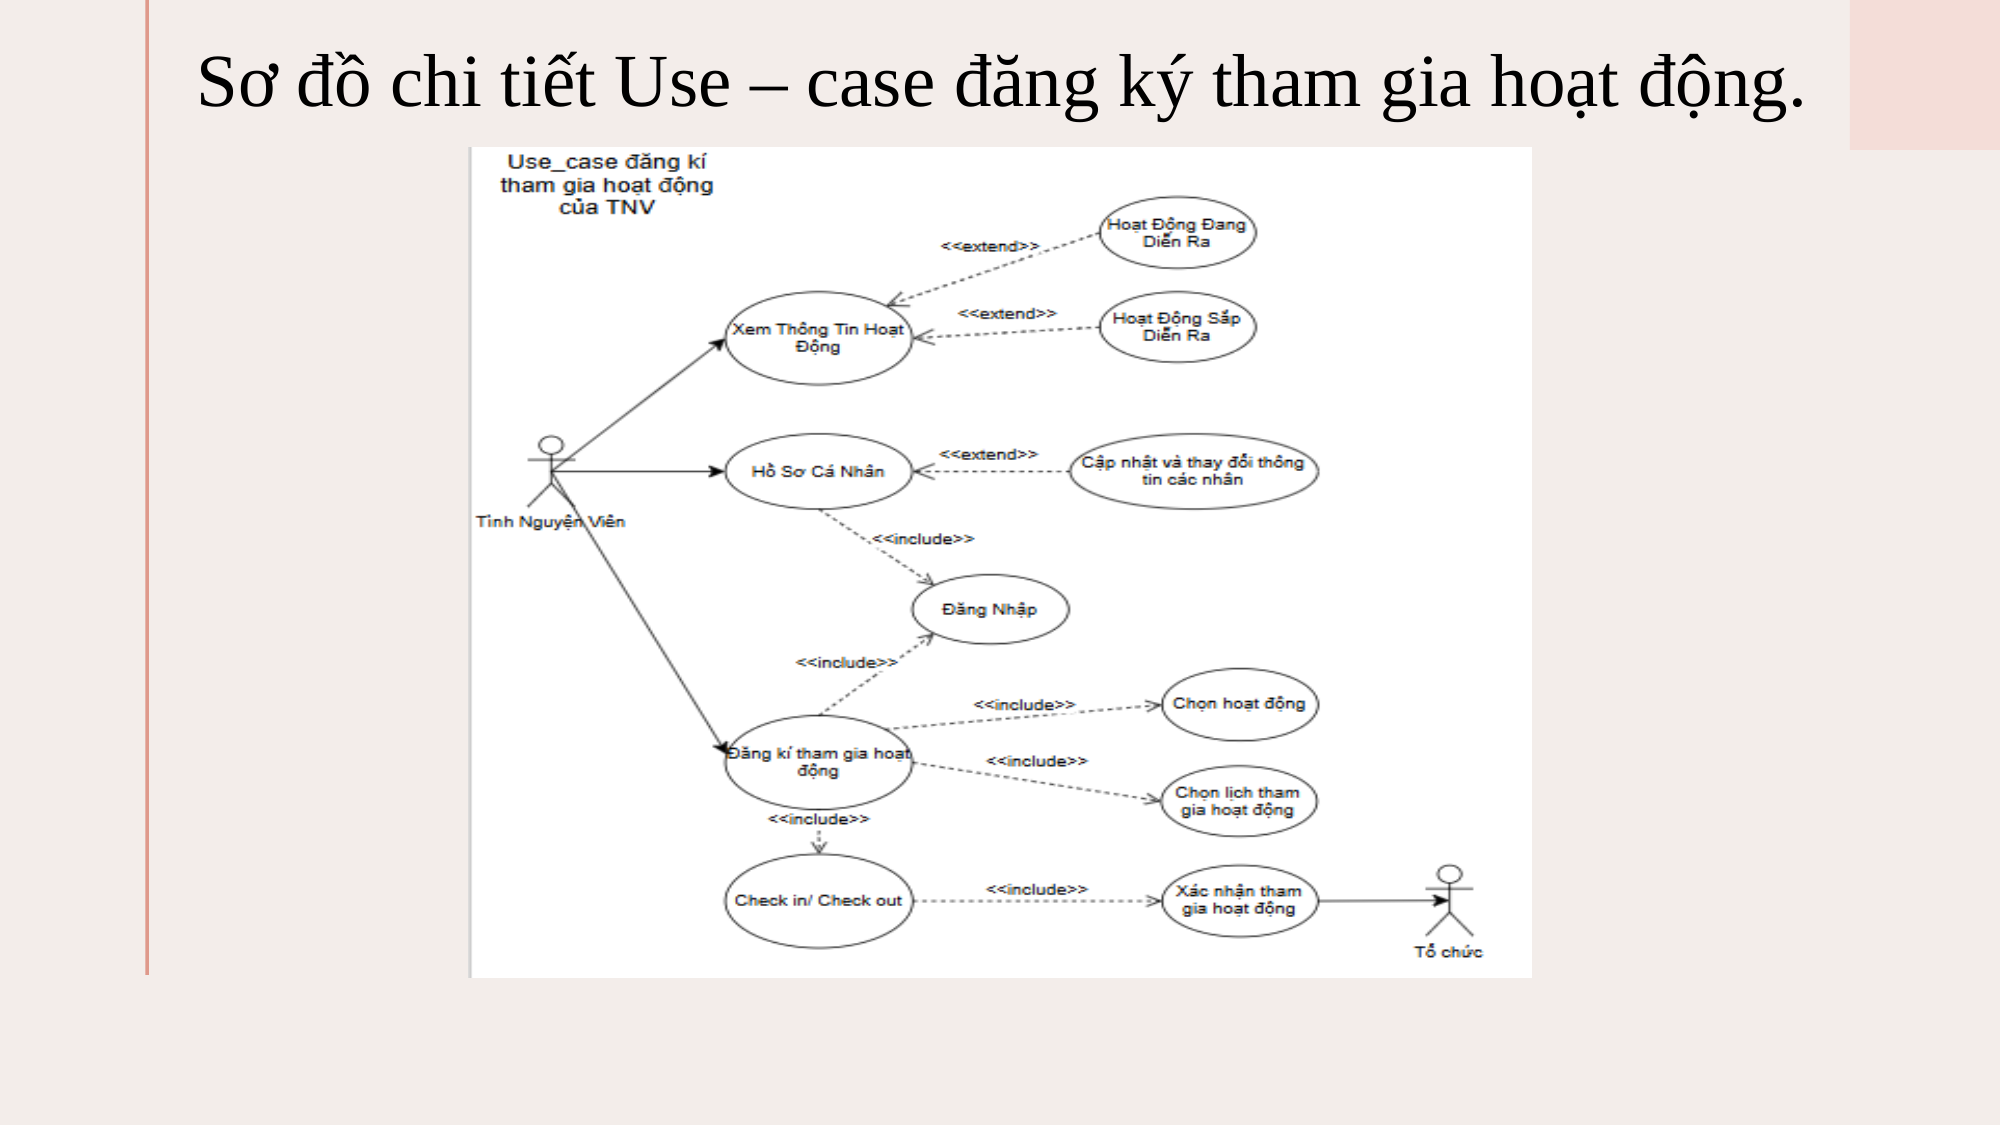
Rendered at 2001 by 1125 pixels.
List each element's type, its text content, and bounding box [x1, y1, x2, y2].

text_box Sơ đồ chi tiết Use – case đăng ký tham gia hoạt động. [196, 16, 1855, 148]
picture [468, 147, 1532, 978]
